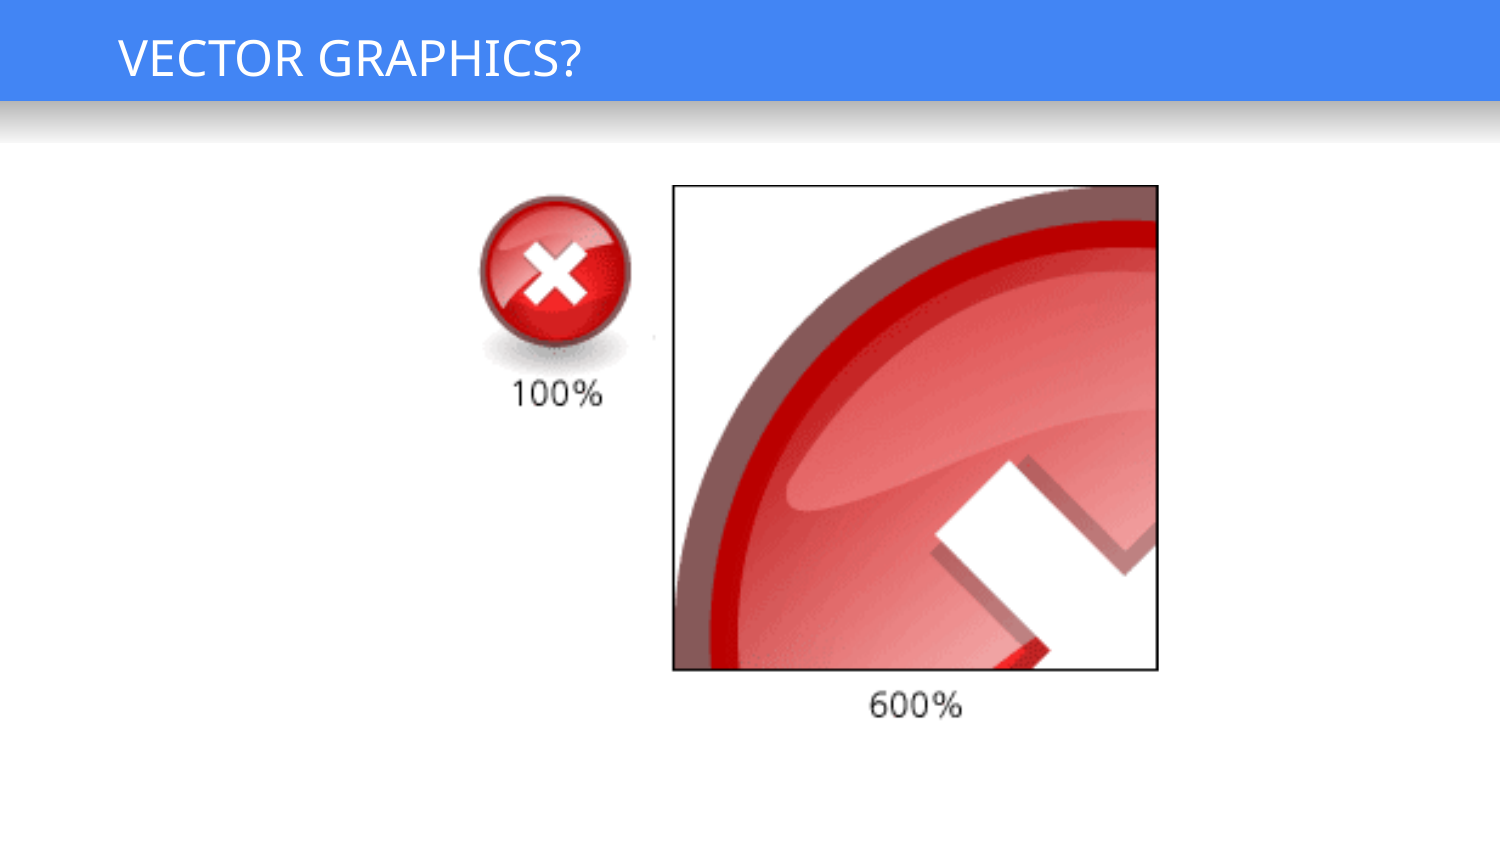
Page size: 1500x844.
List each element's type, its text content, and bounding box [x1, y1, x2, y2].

text_box [0, 101, 1500, 143]
picture [447, 185, 1159, 737]
text_box [0, 0, 1500, 101]
text_box VECTOR GRAPHICS? [103, 11, 619, 90]
